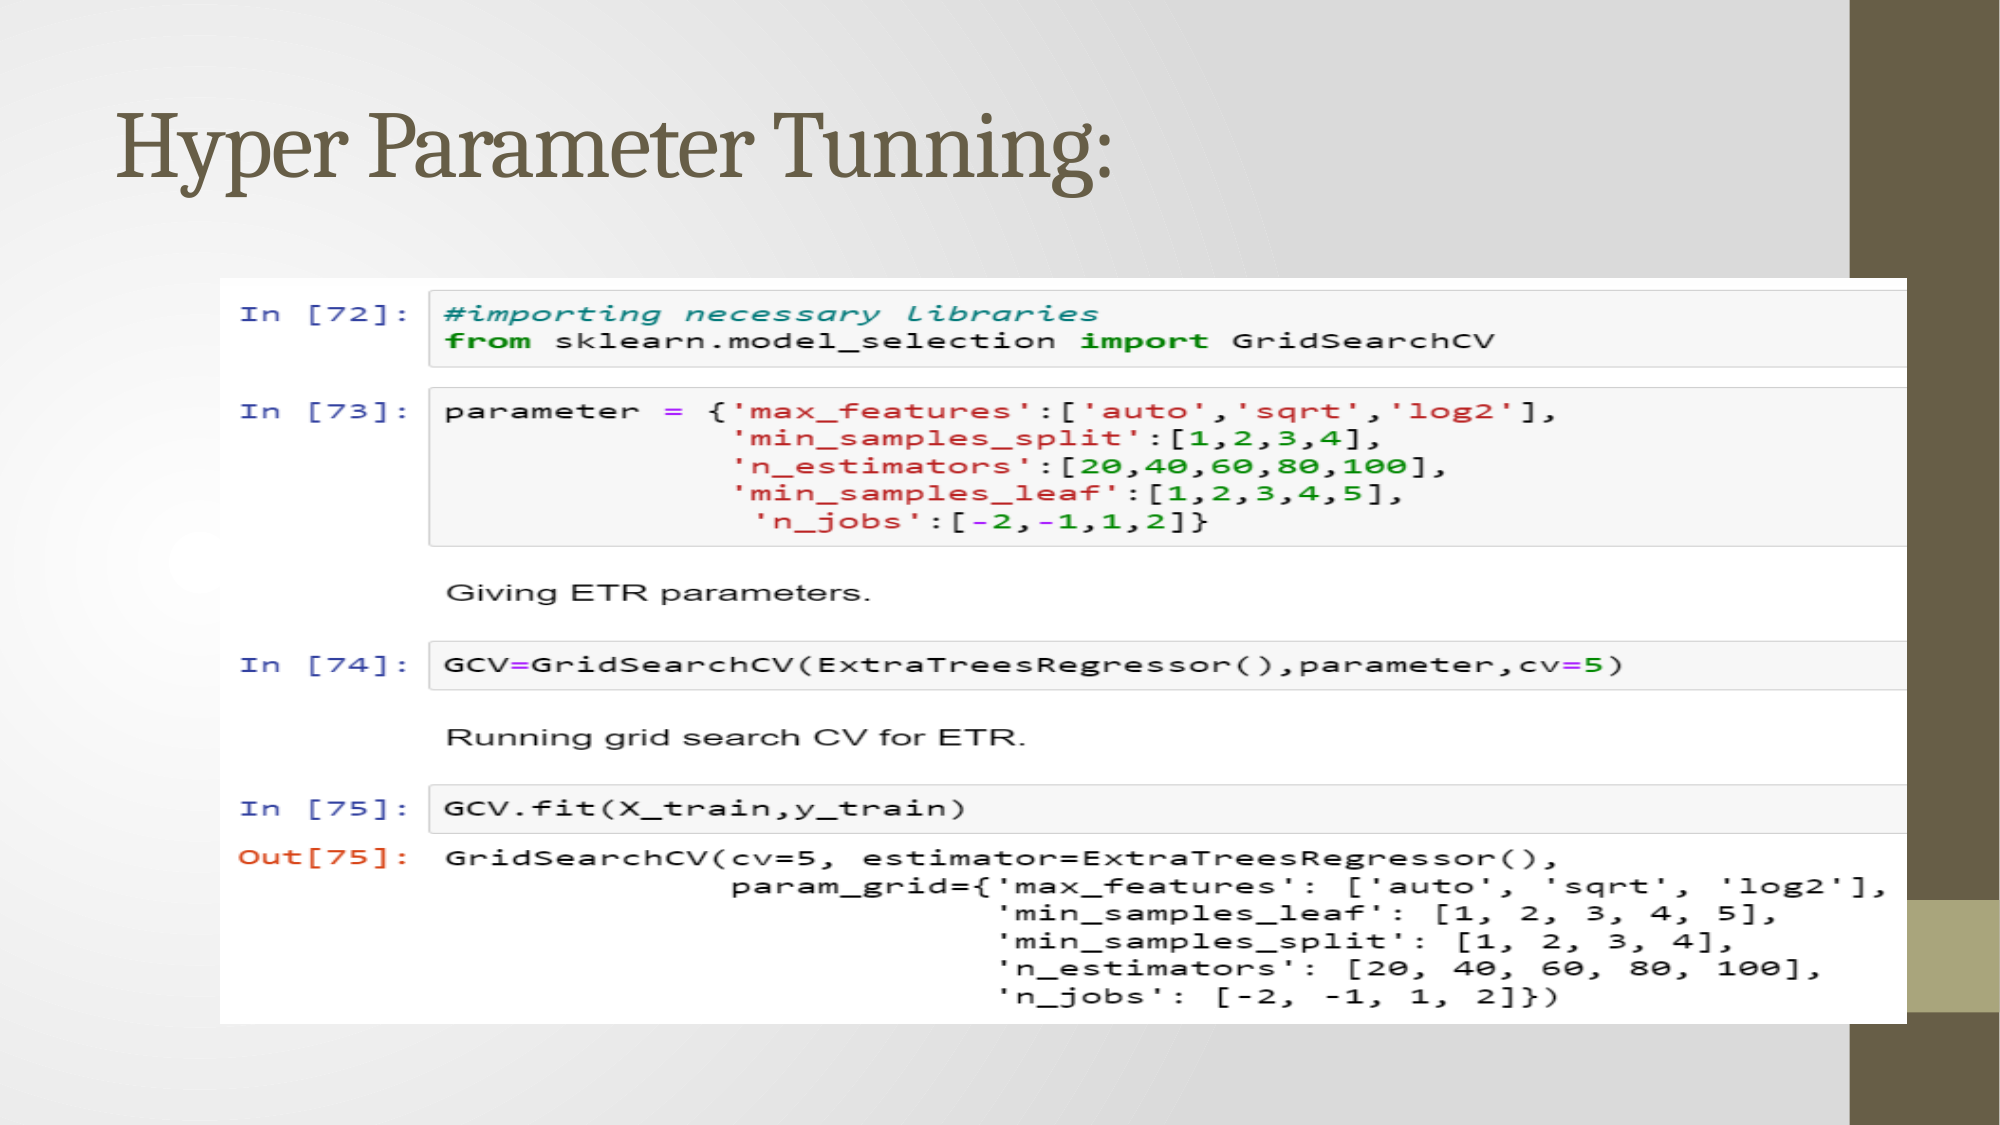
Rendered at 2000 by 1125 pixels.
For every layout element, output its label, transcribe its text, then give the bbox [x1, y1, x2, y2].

title Hyper Parameter Tunning: [99, 45, 1767, 233]
picture [219, 278, 1907, 1024]
